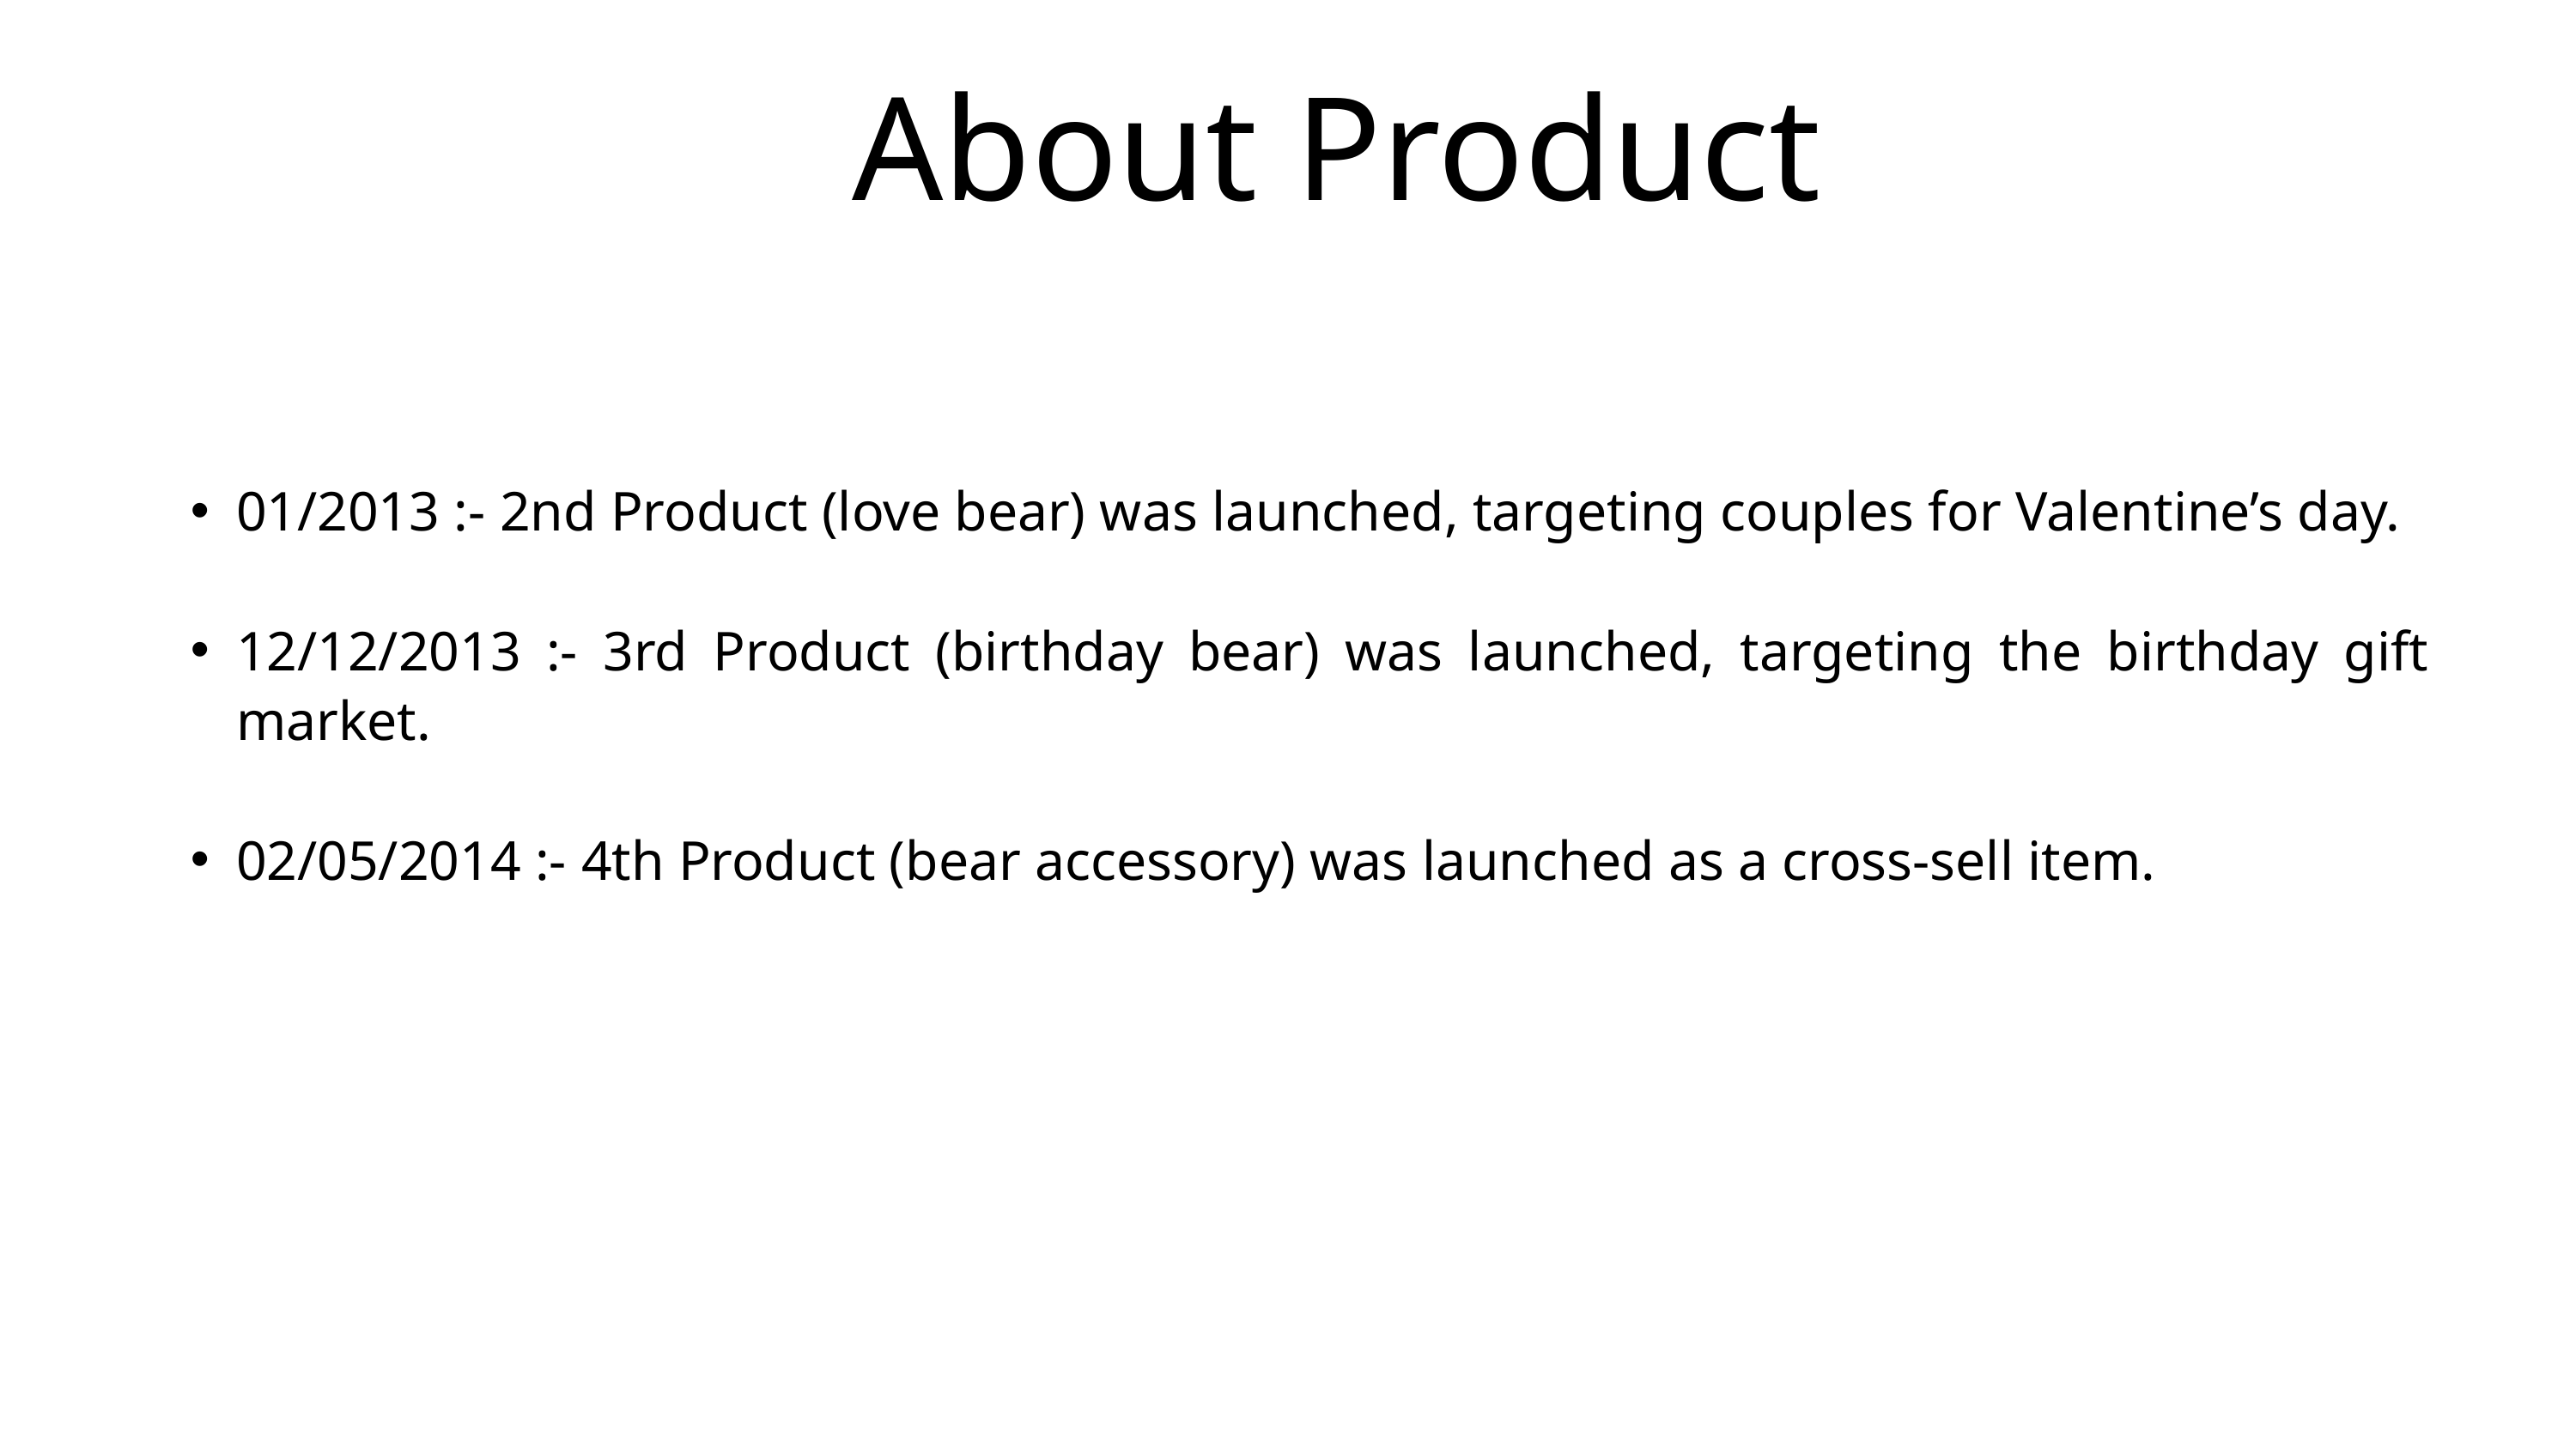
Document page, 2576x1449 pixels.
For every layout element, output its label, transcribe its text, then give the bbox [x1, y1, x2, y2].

text_box About Product [852, 58, 2043, 230]
text_box 01/2013 :- 2nd Product (love bear) was launched, targeting couples for Valentine’s day. 12/12/2013 :- 3rd Product (birthday bear) was launched, targeting the birthday gift market. 02/05/2014 :- 4th Product (bear accessory) was launched as a cross-sell item. [144, 472, 2432, 961]
